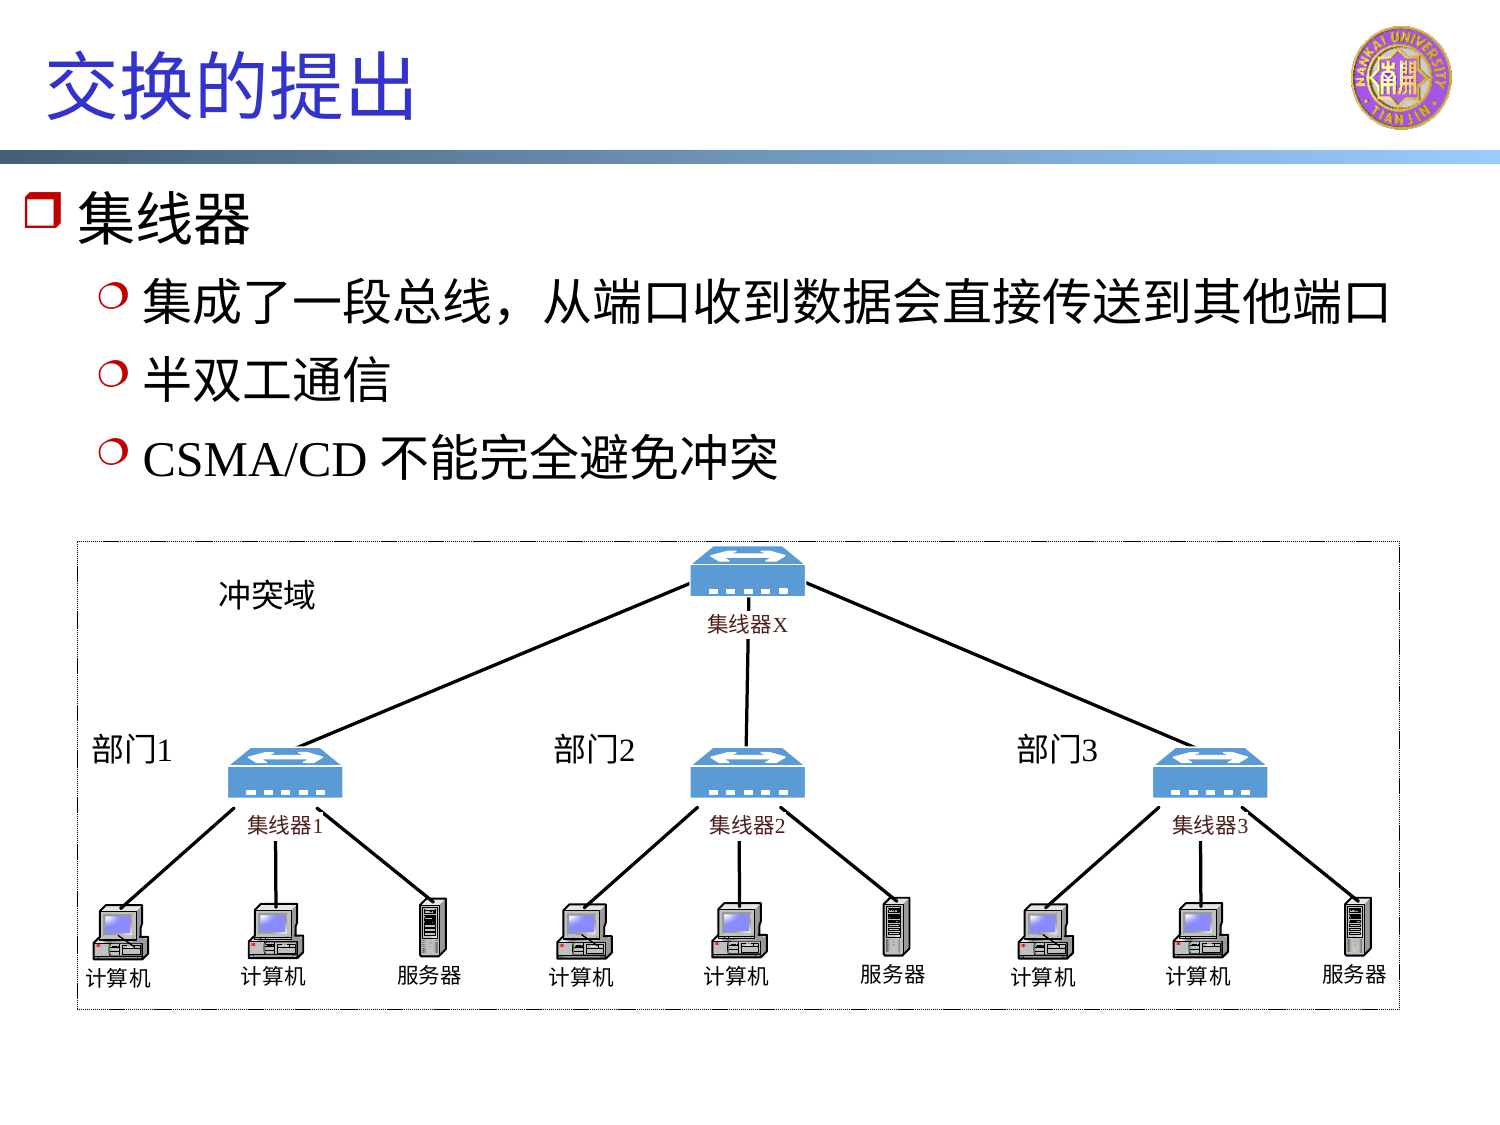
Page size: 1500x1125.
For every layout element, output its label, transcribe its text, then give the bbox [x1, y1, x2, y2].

picture [1380, 26, 1452, 130]
title 交换的提出 [29, 18, 1380, 151]
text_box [69, 538, 1407, 1024]
list 集线器 集成了一段总线，从端口收到数据会直接传送到其他端口 半双工通信 CSMA/CD不能完全避免冲突 [5, 160, 1471, 1040]
